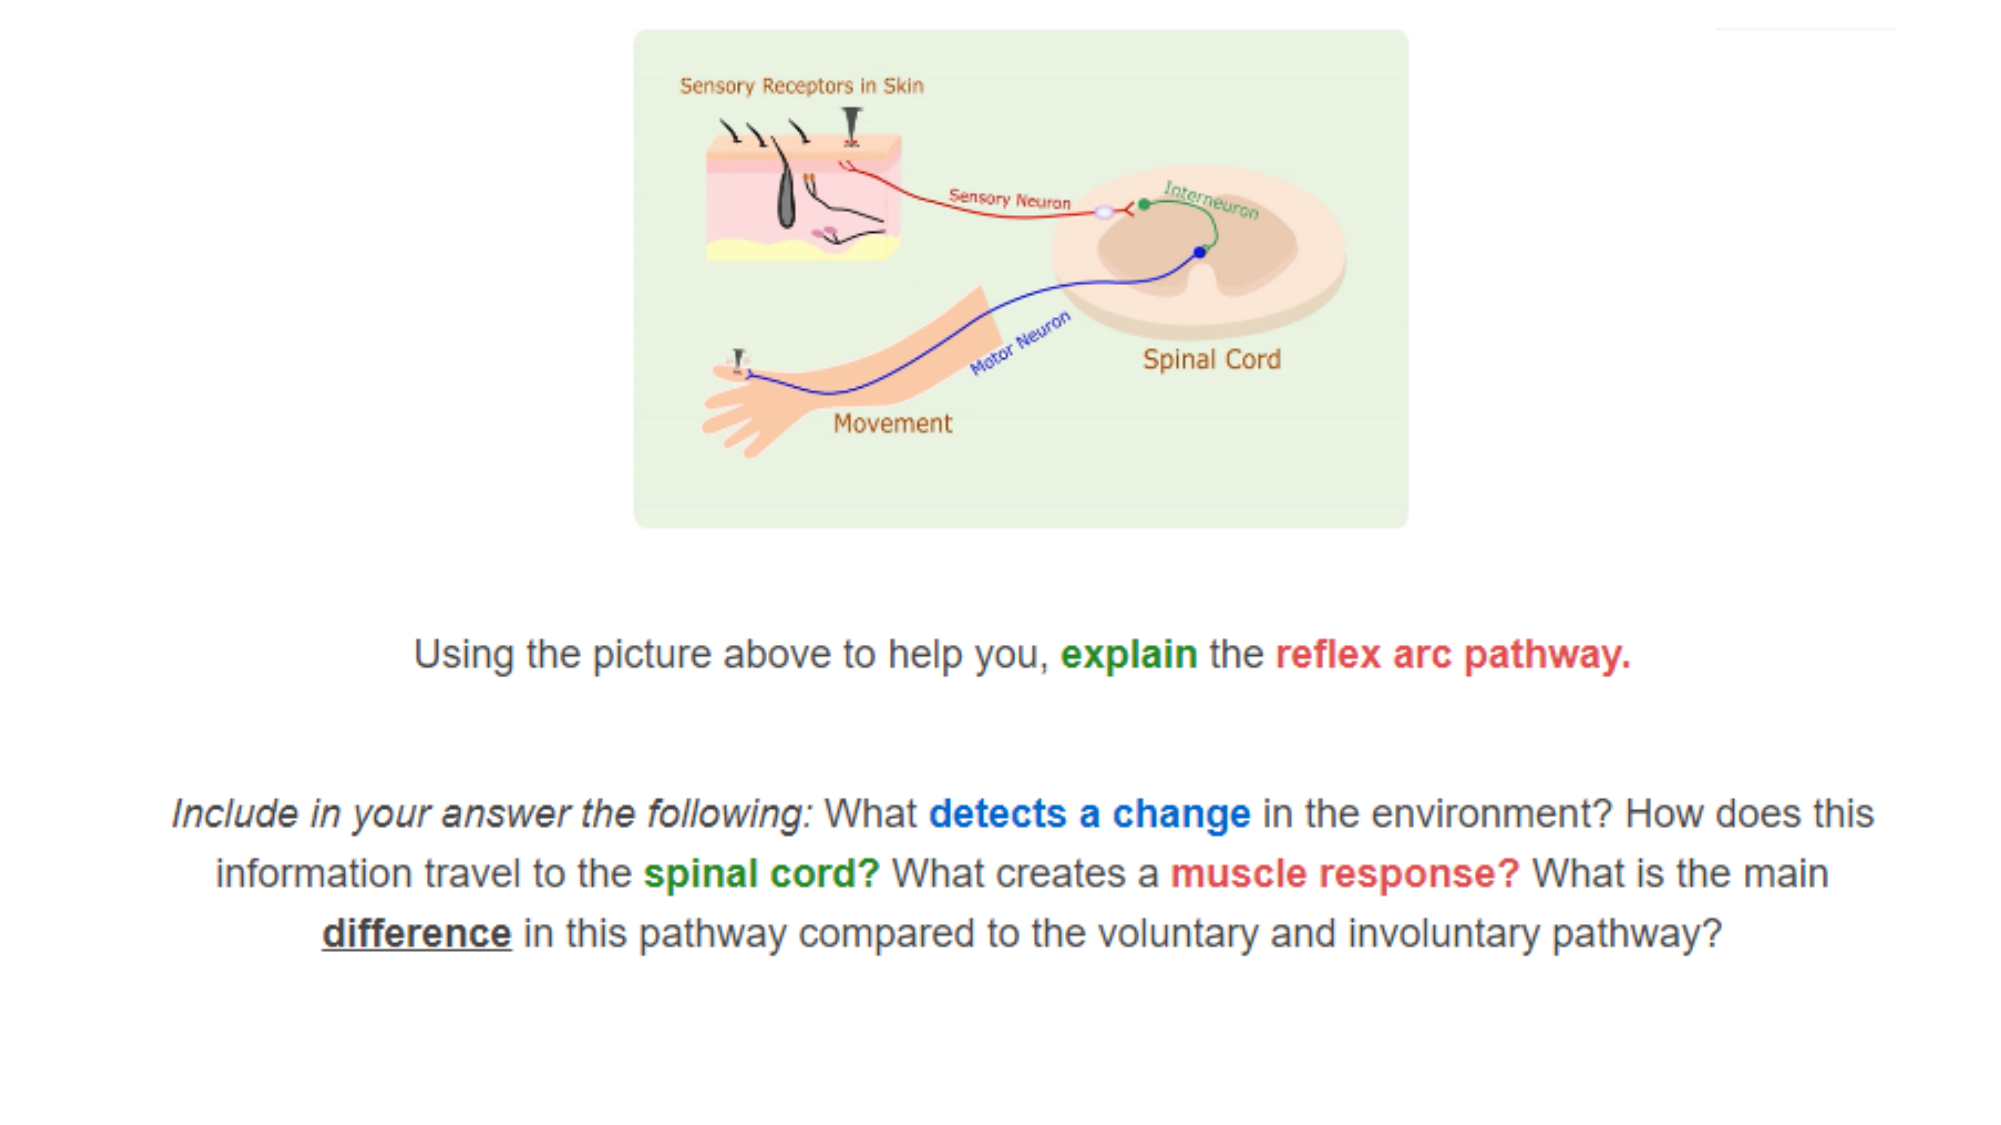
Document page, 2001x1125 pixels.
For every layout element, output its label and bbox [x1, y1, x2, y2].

picture [160, 28, 1897, 994]
